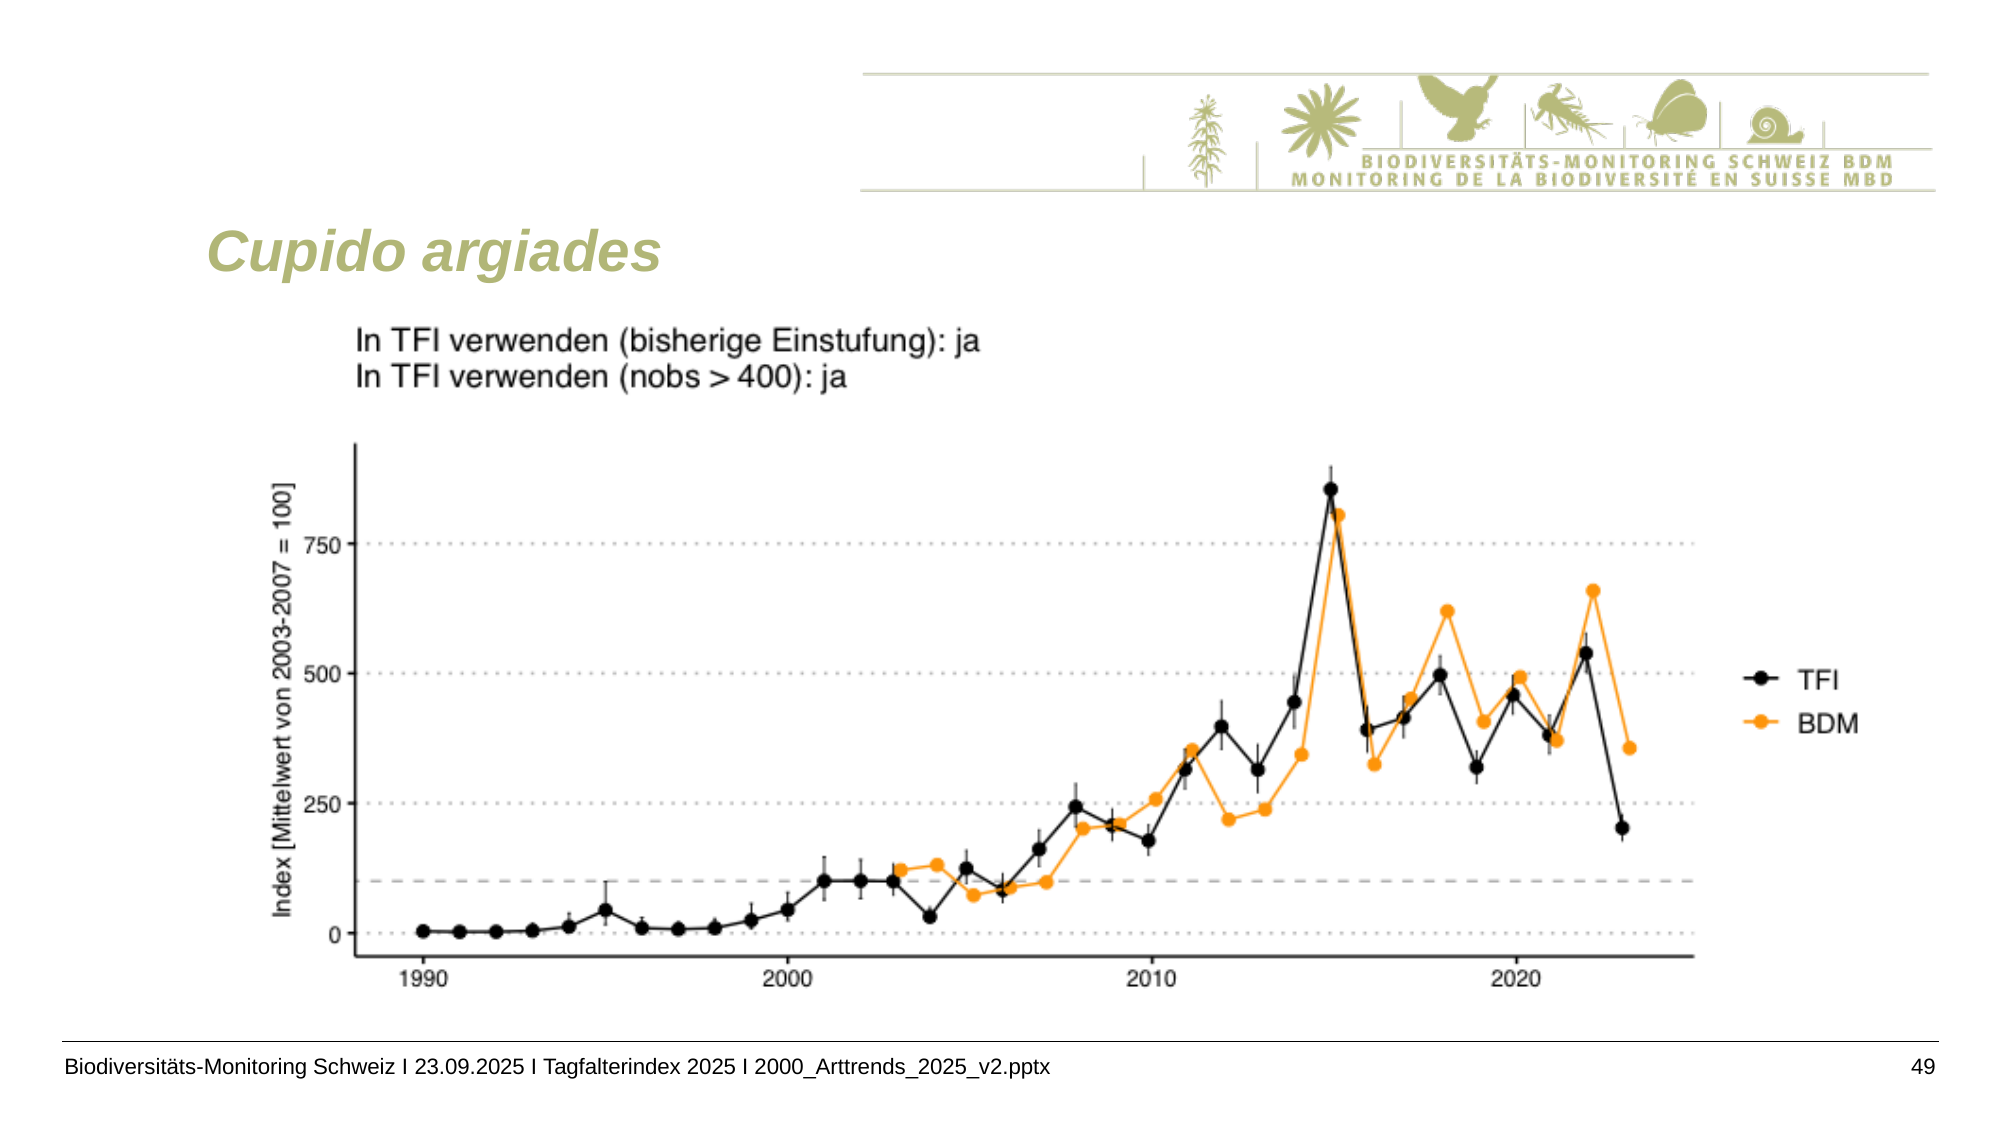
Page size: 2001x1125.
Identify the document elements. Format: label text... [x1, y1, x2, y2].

title Cupido argiades [206, 213, 1941, 301]
picture [258, 312, 1890, 1038]
footer Biodiversitäts-Monitoring Schweiz I 23.09.2025 I Tagfalterindex 2025 I 2000_Arttrends_2025_v2.pptx [64, 1052, 1287, 1080]
